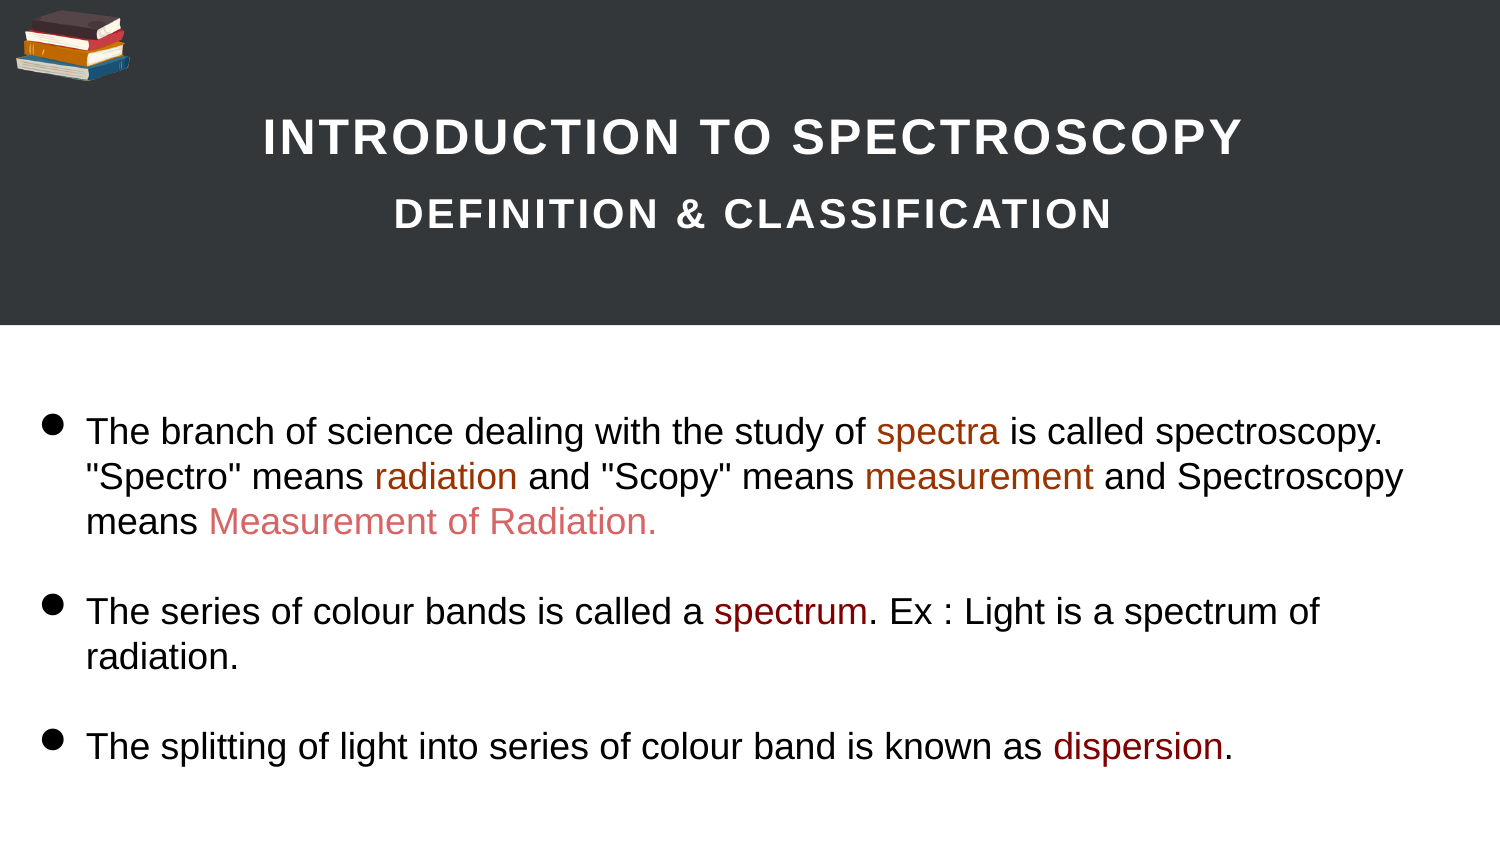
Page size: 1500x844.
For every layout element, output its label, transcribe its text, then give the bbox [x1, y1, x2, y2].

text_box The branch of science dealing with the study of spectra is called spectroscopy. "Spectro" means radiation and "Scopy" means measurement and Spectroscopy means Measurement of Radiation. The series of colour bands is called a spectrum. Ex : Light is a spectrum of radiation. The splitting of light into series of colour band is known as dispersion. [24, 309, 1476, 775]
picture [16, 10, 130, 81]
title DEFINITION & CLASSIFICATION [75, 173, 1426, 251]
title INTRODUCTION TO SPECTROSCOPY [75, 96, 1426, 173]
